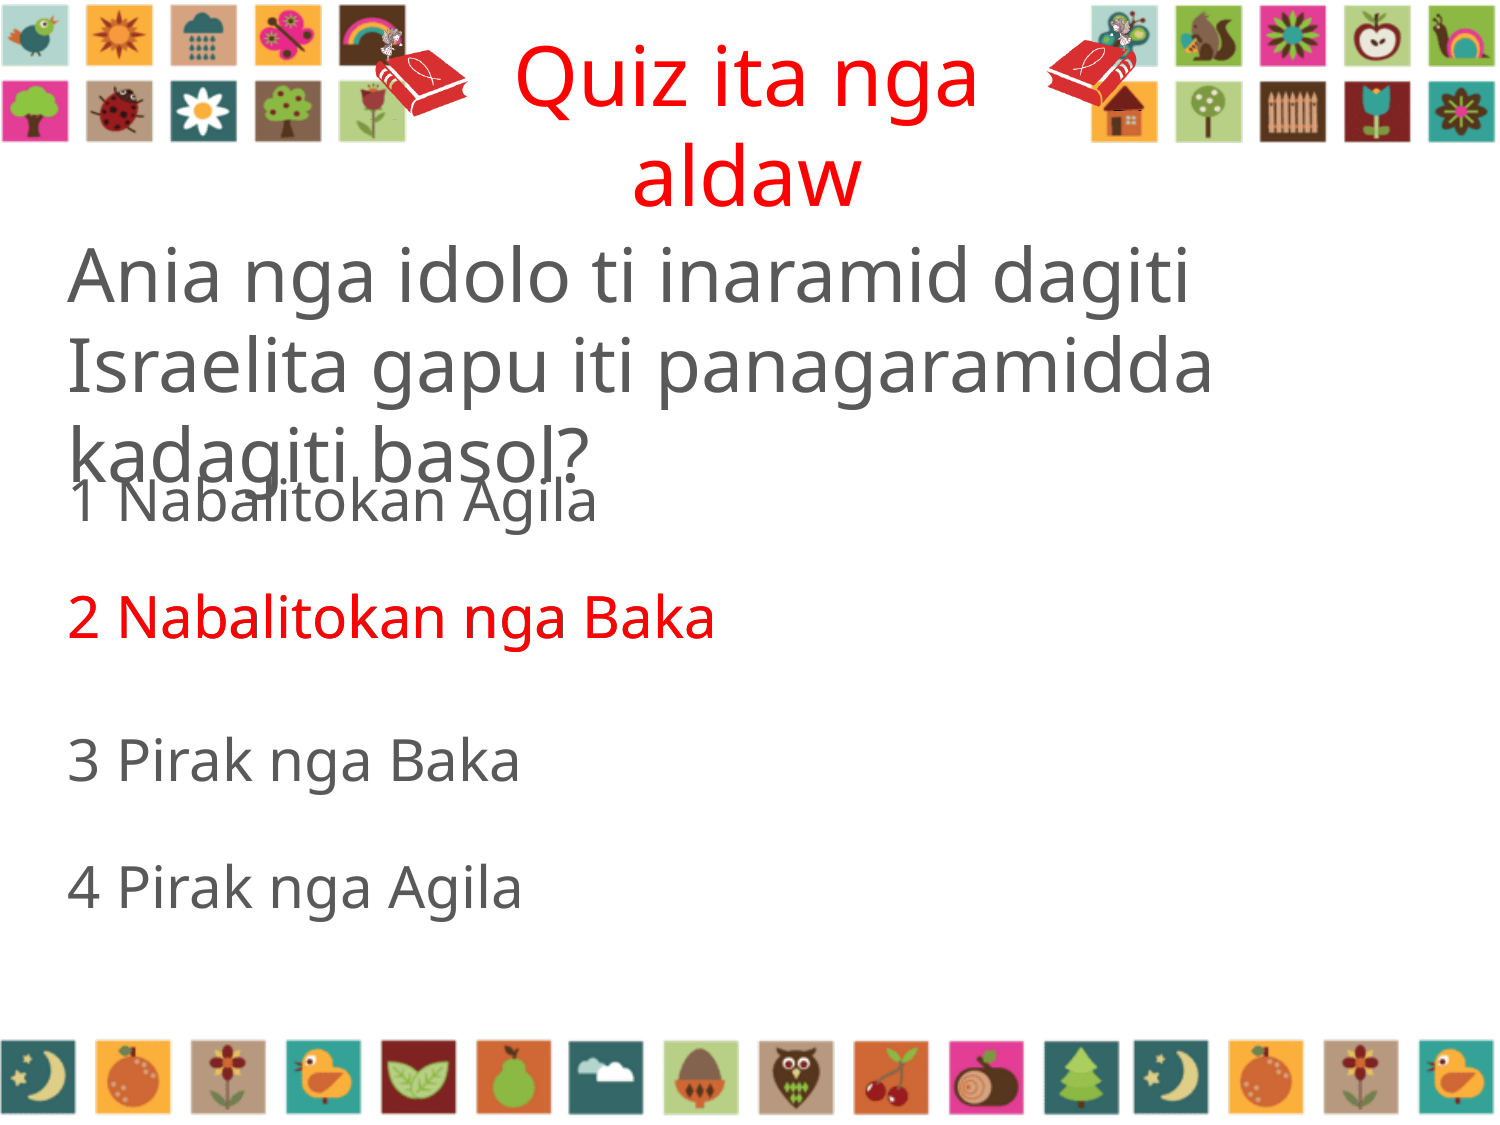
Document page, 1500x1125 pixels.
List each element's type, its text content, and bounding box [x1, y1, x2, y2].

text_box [0, 1028, 1500, 1118]
text_box Quiz ita nga aldaw [414, 16, 1080, 219]
text_box 2 Nabalitokan nga Baka [52, 573, 1483, 658]
text_box Ania nga idolo ti inaramid dagiti Israelita gapu iti panagaramidda kadagiti basol? [53, 219, 1436, 456]
picture [0, 3, 501, 150]
text_box 3 Pirak nga Baka [53, 716, 1483, 801]
text_box 1 Nabalitokan Agila [53, 456, 1436, 541]
picture [1015, 3, 1500, 150]
text_box 4 Pirak nga Agila [53, 842, 1483, 928]
